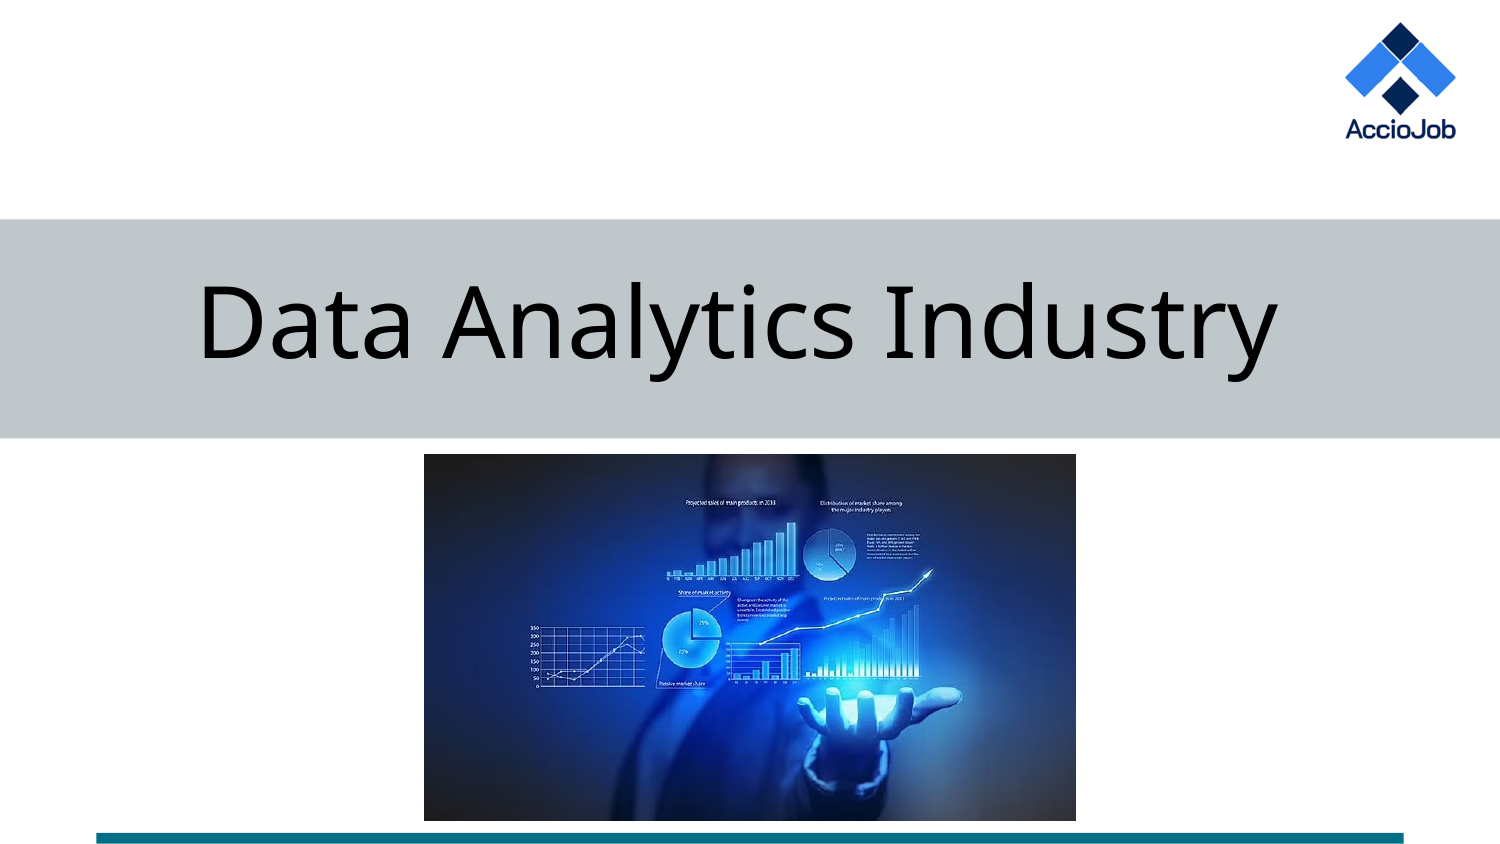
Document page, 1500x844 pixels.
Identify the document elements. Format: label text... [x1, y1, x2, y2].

picture [423, 453, 1076, 821]
text_box [0, 219, 1500, 439]
title Data Analytics Industry [38, 197, 1437, 403]
picture [1337, 12, 1463, 146]
